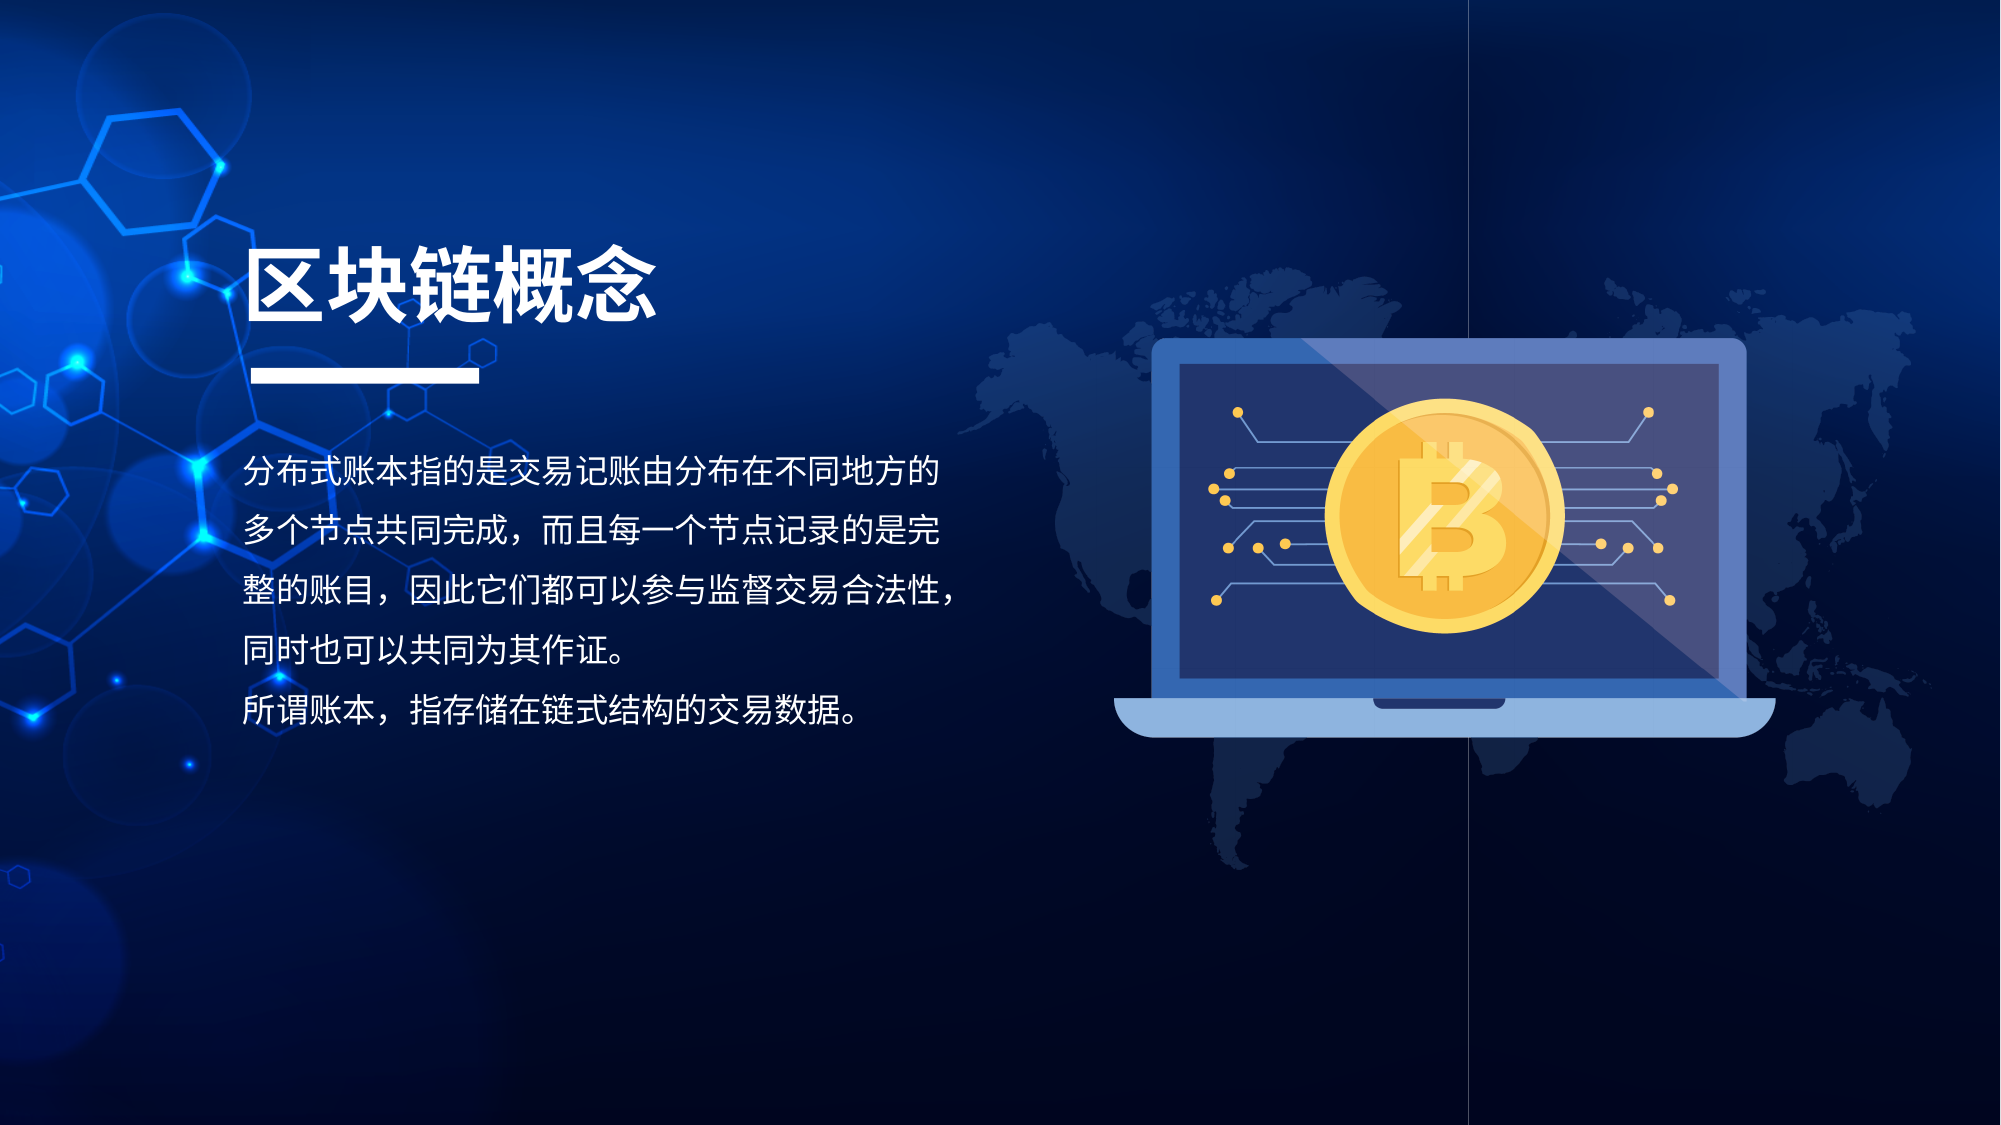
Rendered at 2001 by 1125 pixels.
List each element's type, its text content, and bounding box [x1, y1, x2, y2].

text_box [250, 367, 480, 385]
text_box 区块链概念 [228, 225, 681, 341]
text_box 分布式账本指的是交易记账由分布在不同地方的多个节点共同完成，而且每一个节点记录的是完整的账目，因此它们都可以参与监督交易合法性，同时也可以共同为其作证。 所谓账本，指存储在链式结构的交易数据。 [228, 422, 957, 797]
picture [0, 0, 2001, 1125]
